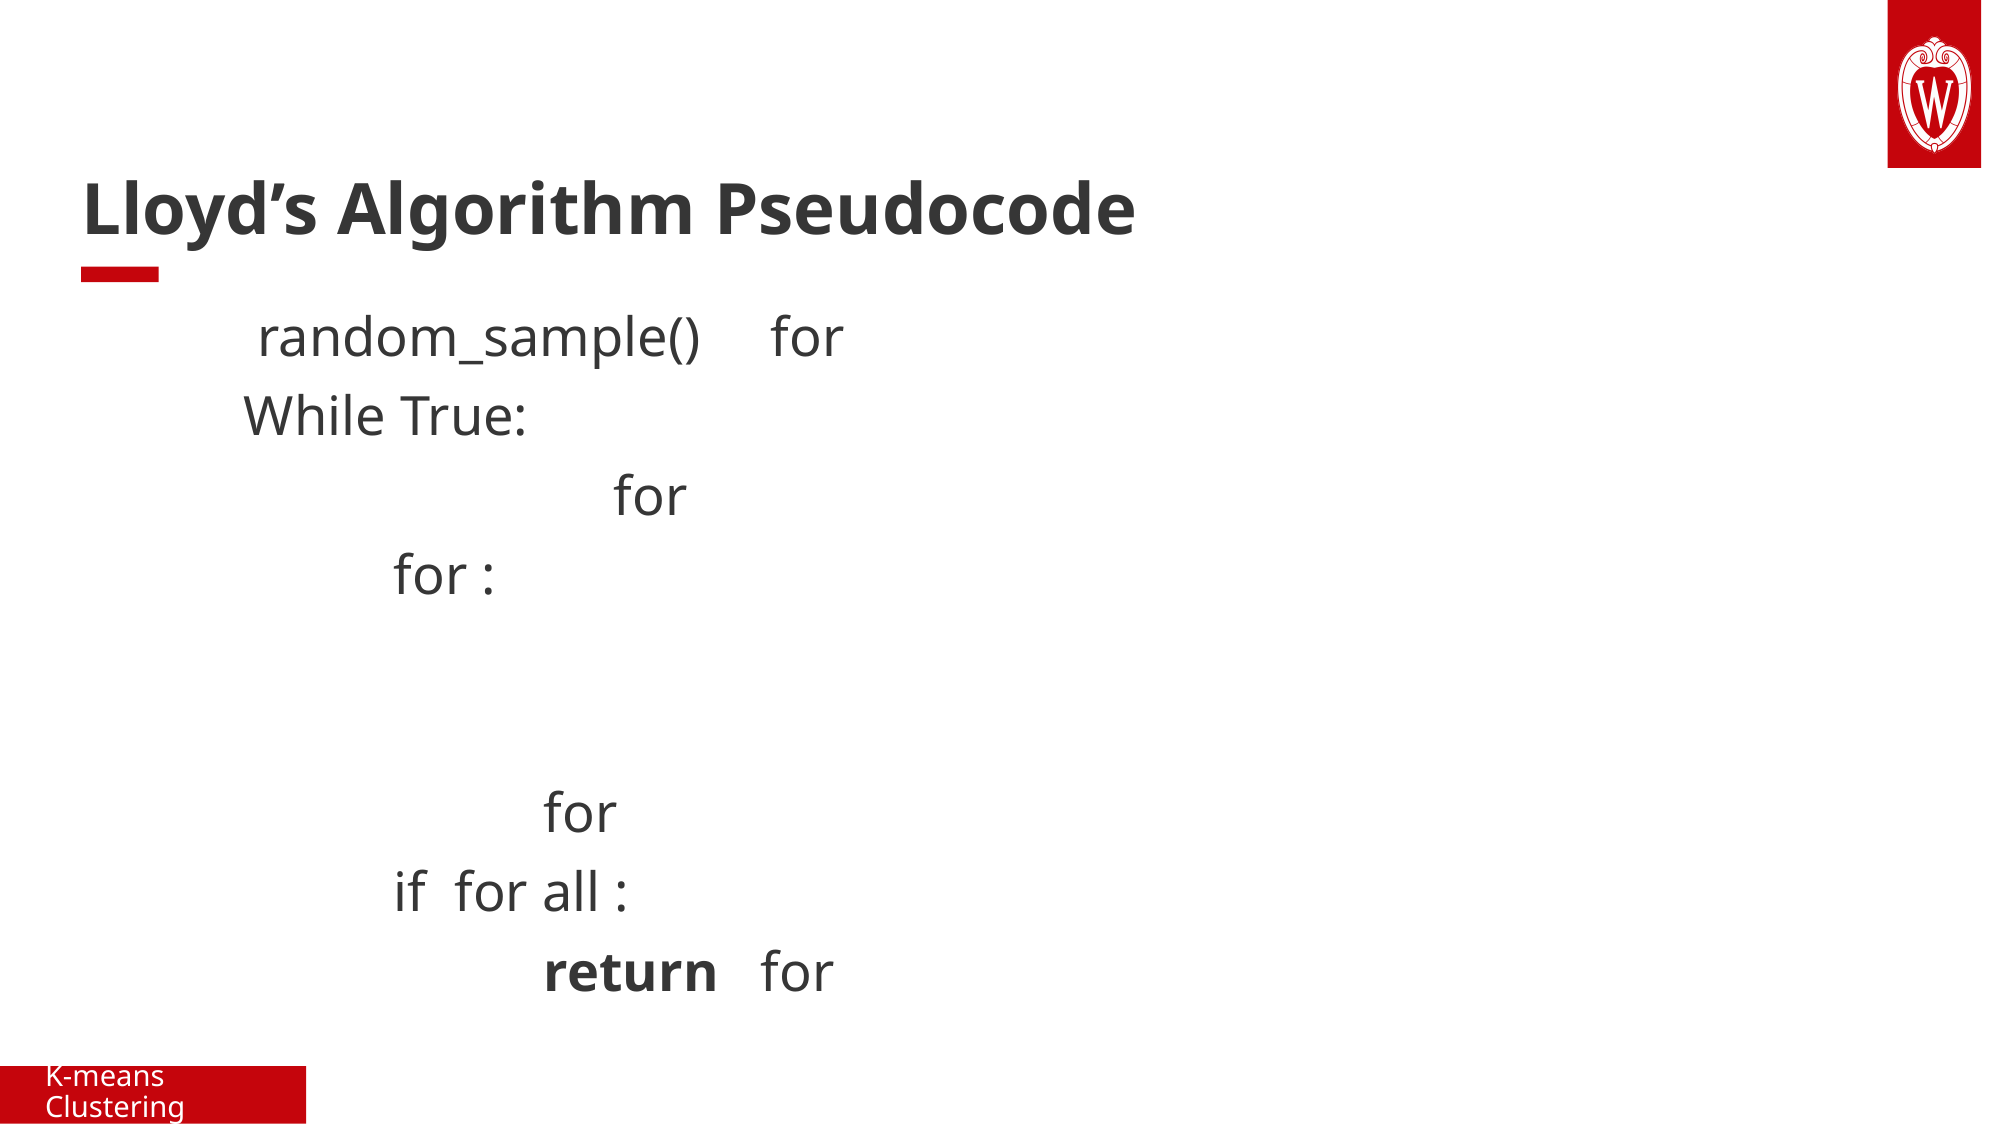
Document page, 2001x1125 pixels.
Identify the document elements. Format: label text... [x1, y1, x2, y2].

picture [1897, 36, 1972, 154]
title Lloyd’s Algorithm Pseudocode [81, 75, 1832, 250]
list K-means Clustering [0, 1066, 307, 1124]
